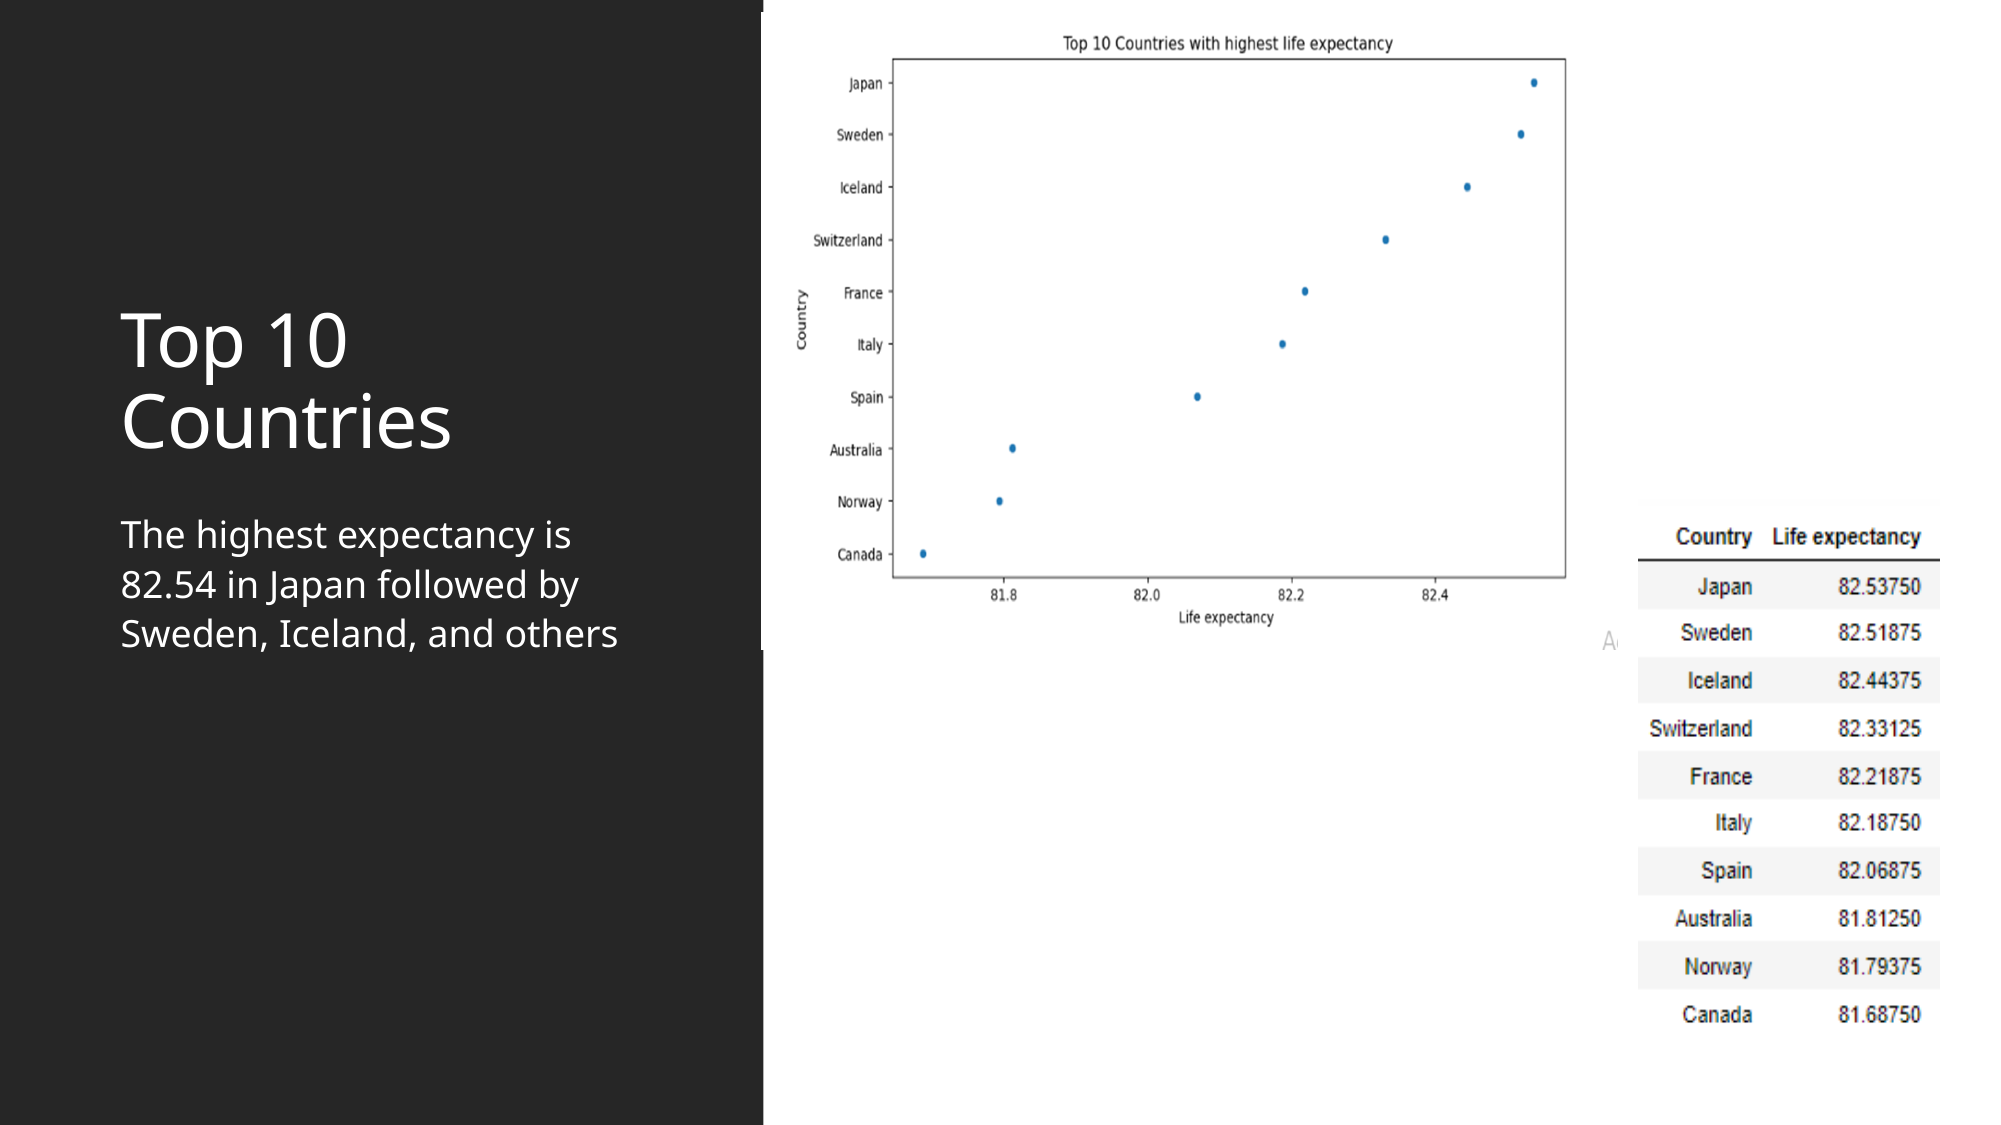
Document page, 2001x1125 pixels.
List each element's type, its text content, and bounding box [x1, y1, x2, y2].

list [761, 12, 1619, 651]
title Top 10 Countries [105, 128, 683, 473]
list The highest expectancy is 82.54 in Japan followed by Sweden, Iceland, and others [105, 499, 683, 1002]
picture [1637, 498, 1940, 1047]
